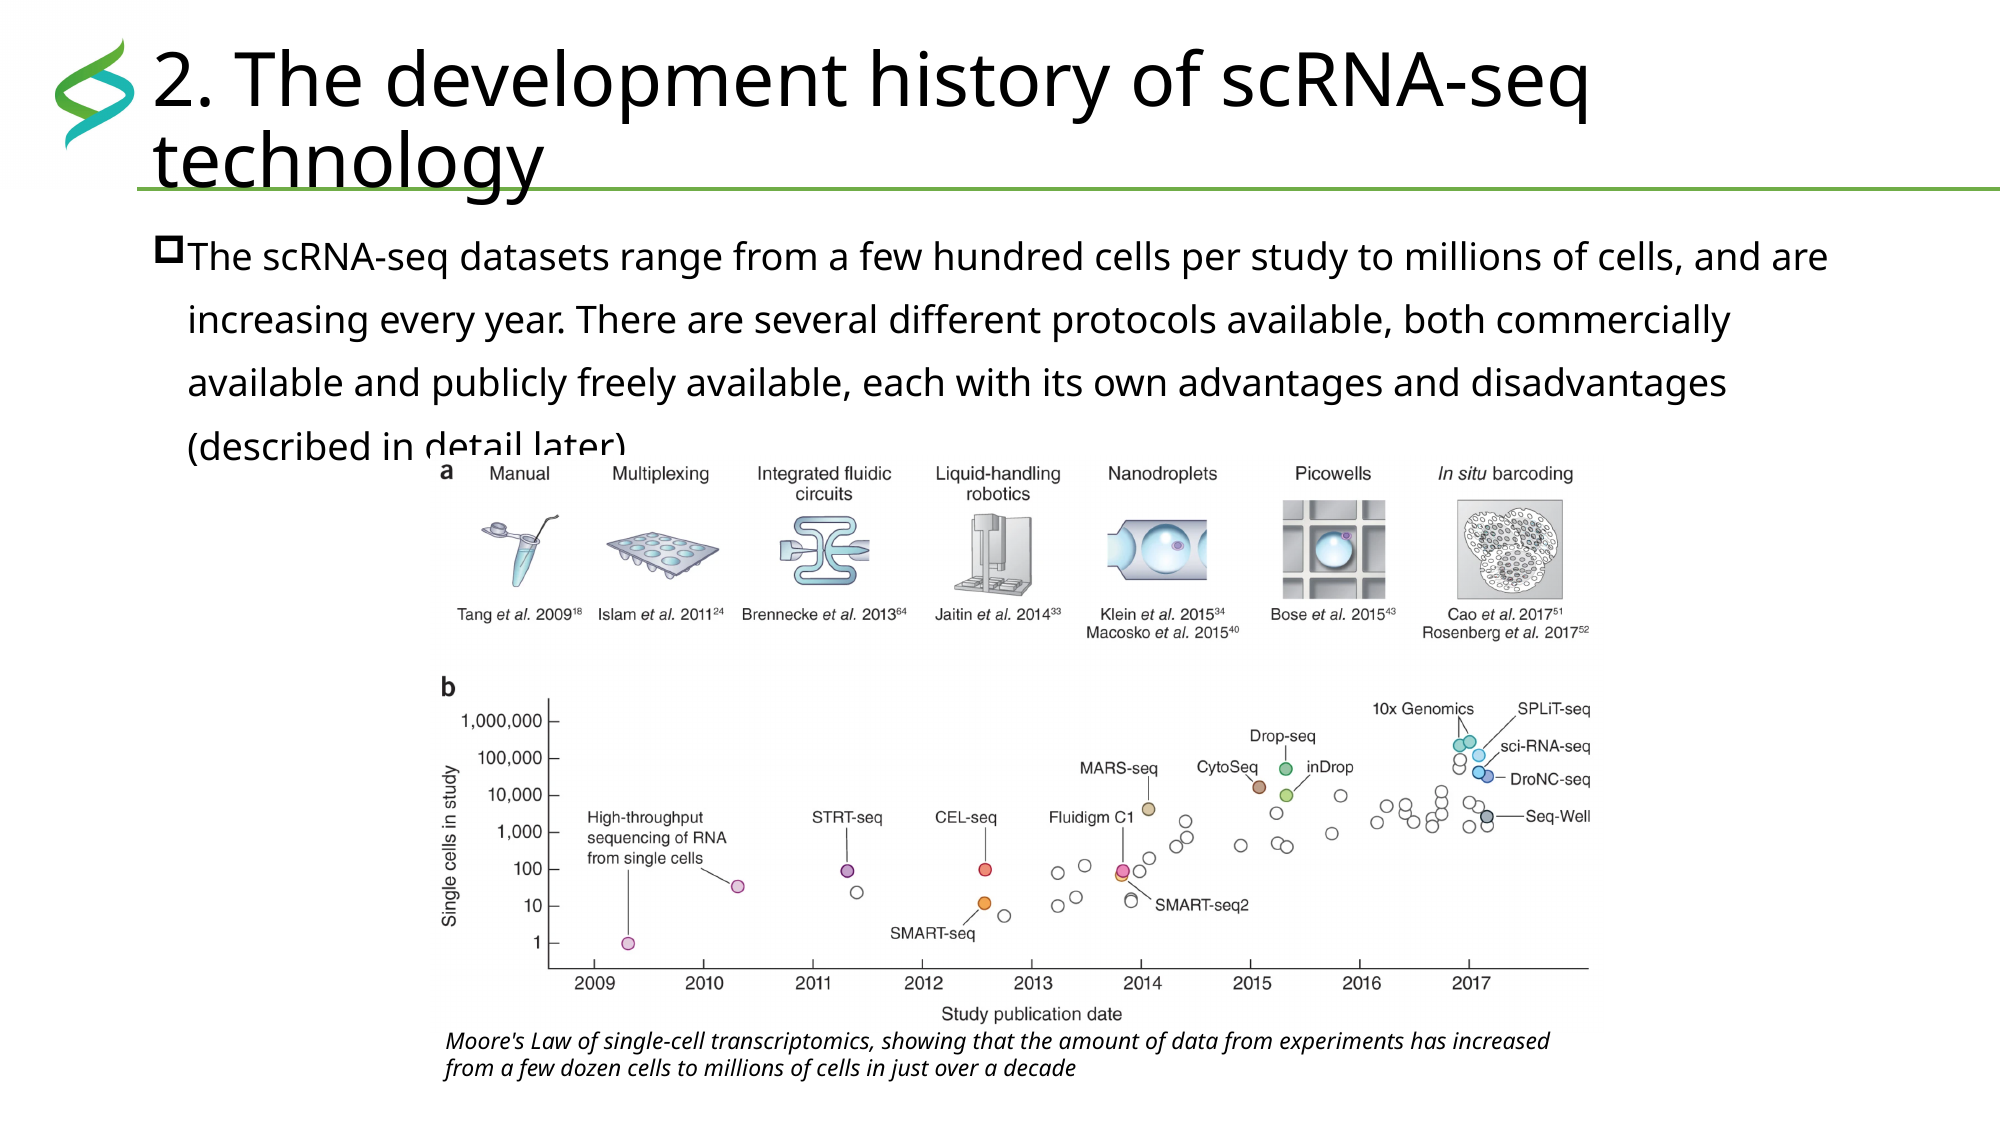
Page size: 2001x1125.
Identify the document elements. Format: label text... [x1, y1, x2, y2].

picture [430, 455, 1604, 1033]
list The scRNA-seq datasets range from a few hundred cells per study to millions of cells, and are increasing every year. There are several different protocols available, both commercially available and publicly freely available, each with its own advantages and disadvantages (described in detail later). [137, 206, 1863, 479]
text_box Moore's Law of single-cell transcriptomics, showing that the amount of data from experiments has increased from a few dozen cells to millions of cells in just over a decade [430, 1033, 1586, 1089]
title 2. The development history of scRNA-seq technology [137, 59, 1863, 186]
picture [0, 0, 189, 189]
